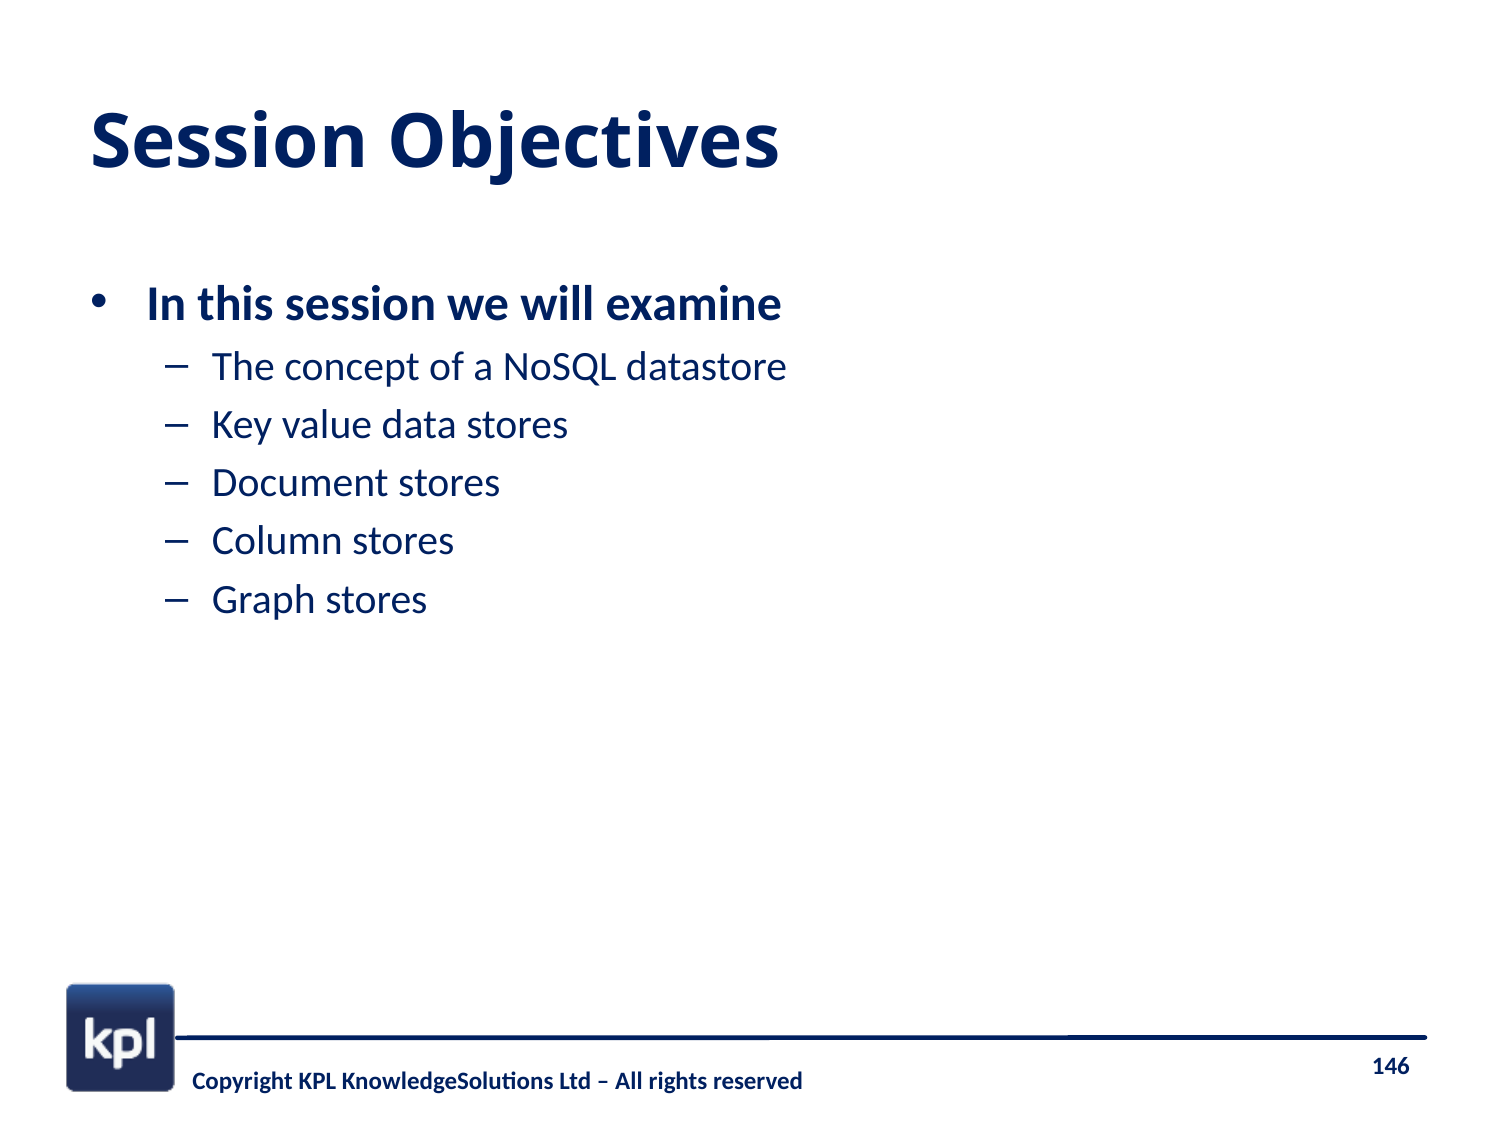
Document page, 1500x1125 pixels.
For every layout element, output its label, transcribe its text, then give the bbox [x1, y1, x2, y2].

footer Copyright KPL KnowledgeSolutions Ltd – All rights reserved [177, 1050, 963, 1110]
picture [62, 980, 178, 1095]
title Session Objectives [75, 43, 1436, 233]
text_box 146 [987, 1042, 1425, 1103]
list In this session we will examine The concept of a NoSQL datastore Key value data stores Document stores Column stores Graph stores [75, 262, 1425, 1013]
